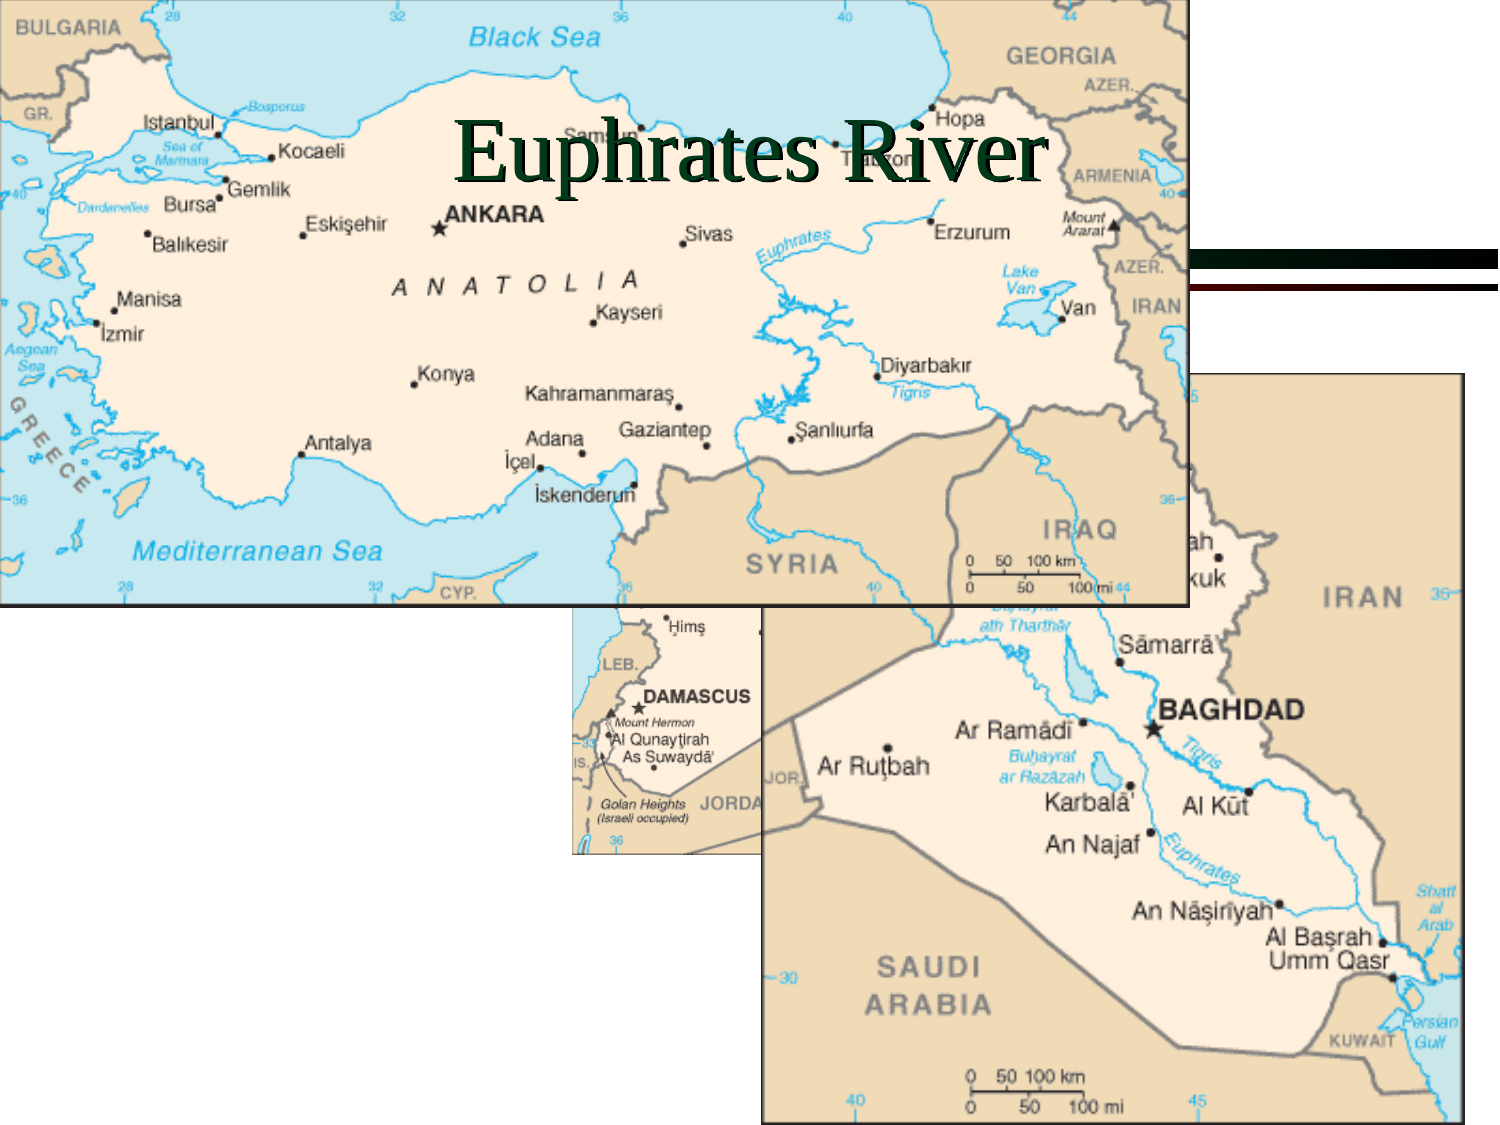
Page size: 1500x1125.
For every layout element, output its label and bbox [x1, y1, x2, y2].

text_box [0, 0, 1465, 1125]
